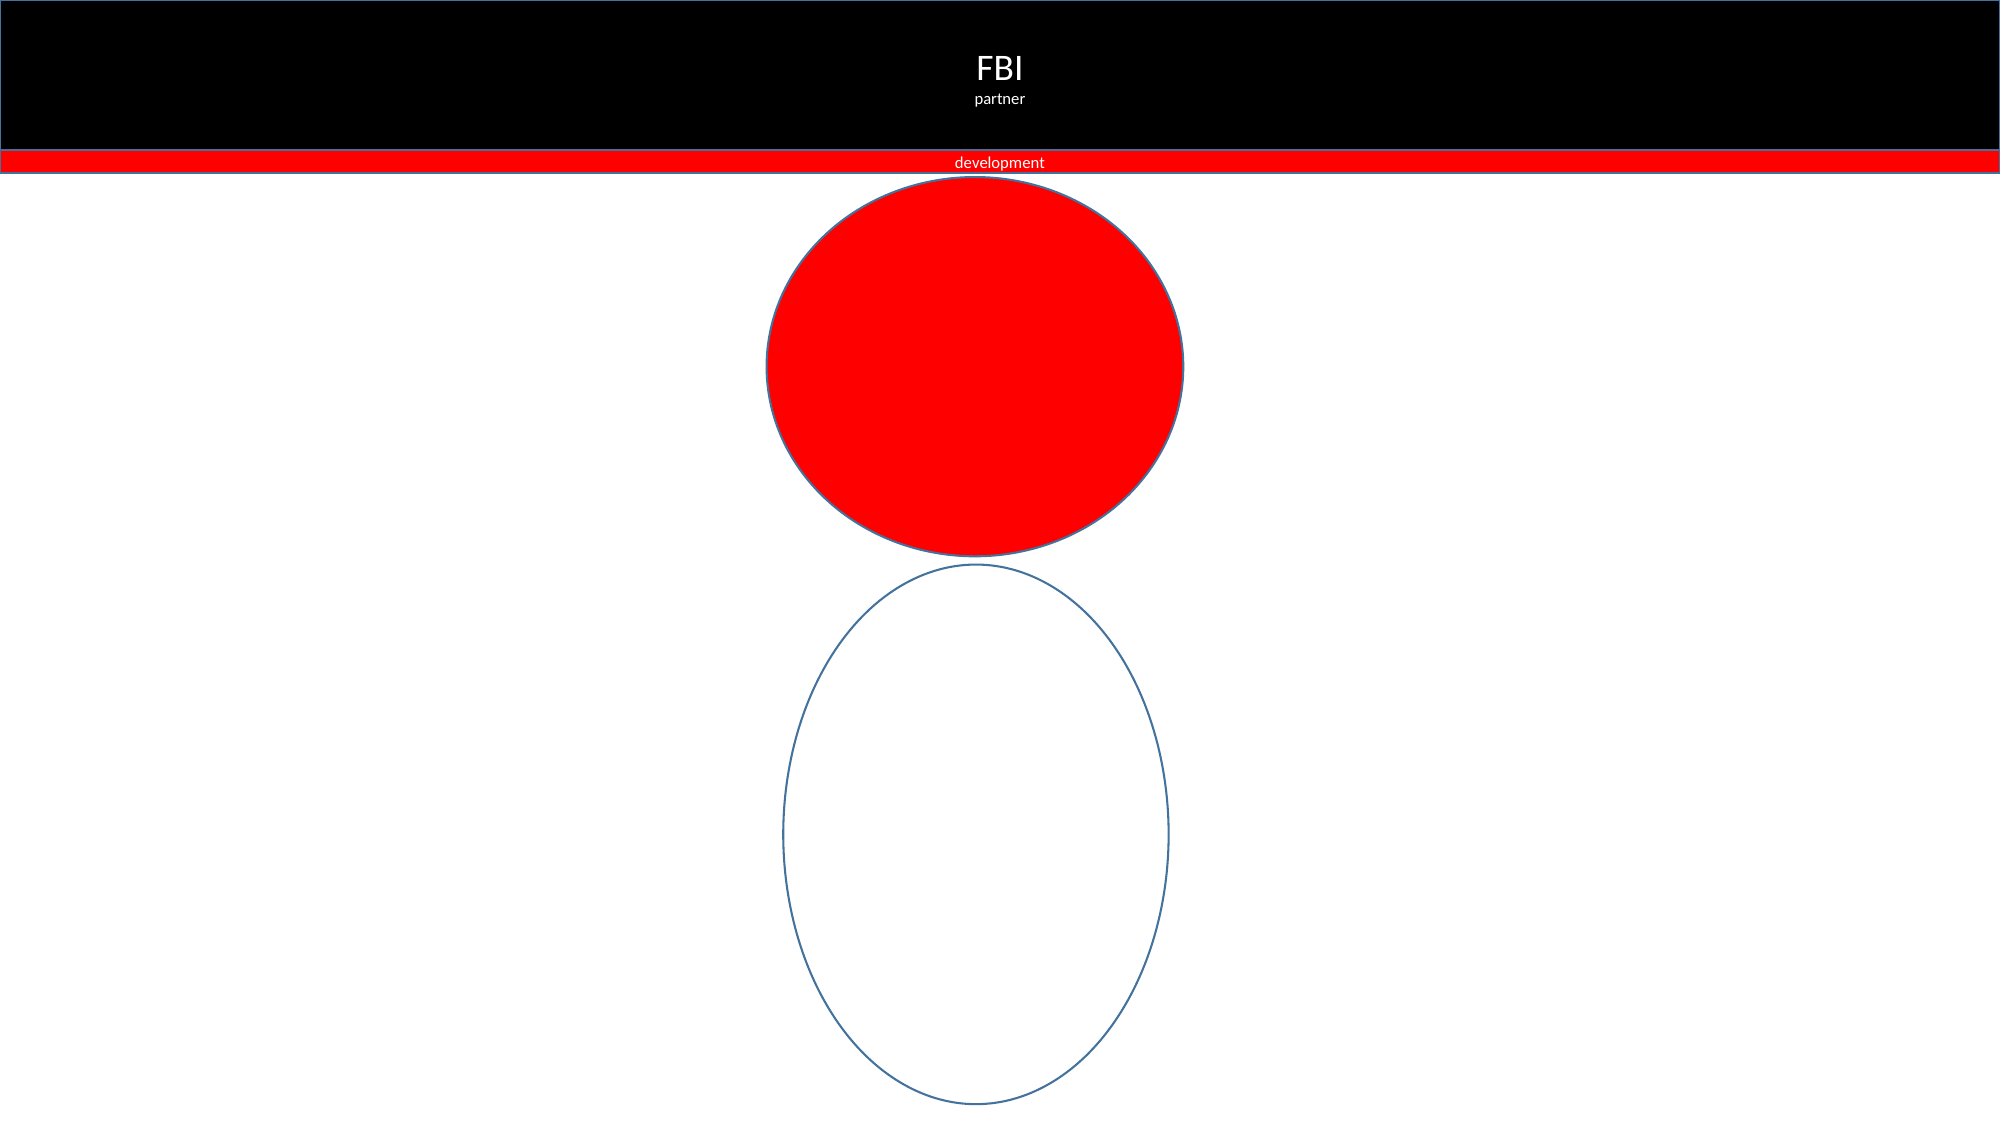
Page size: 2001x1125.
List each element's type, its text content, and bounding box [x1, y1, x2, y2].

text_box [765, 176, 1185, 558]
text_box development [0, 149, 2000, 174]
text_box FBI partner [0, 0, 2000, 149]
text_box [782, 563, 1170, 1106]
